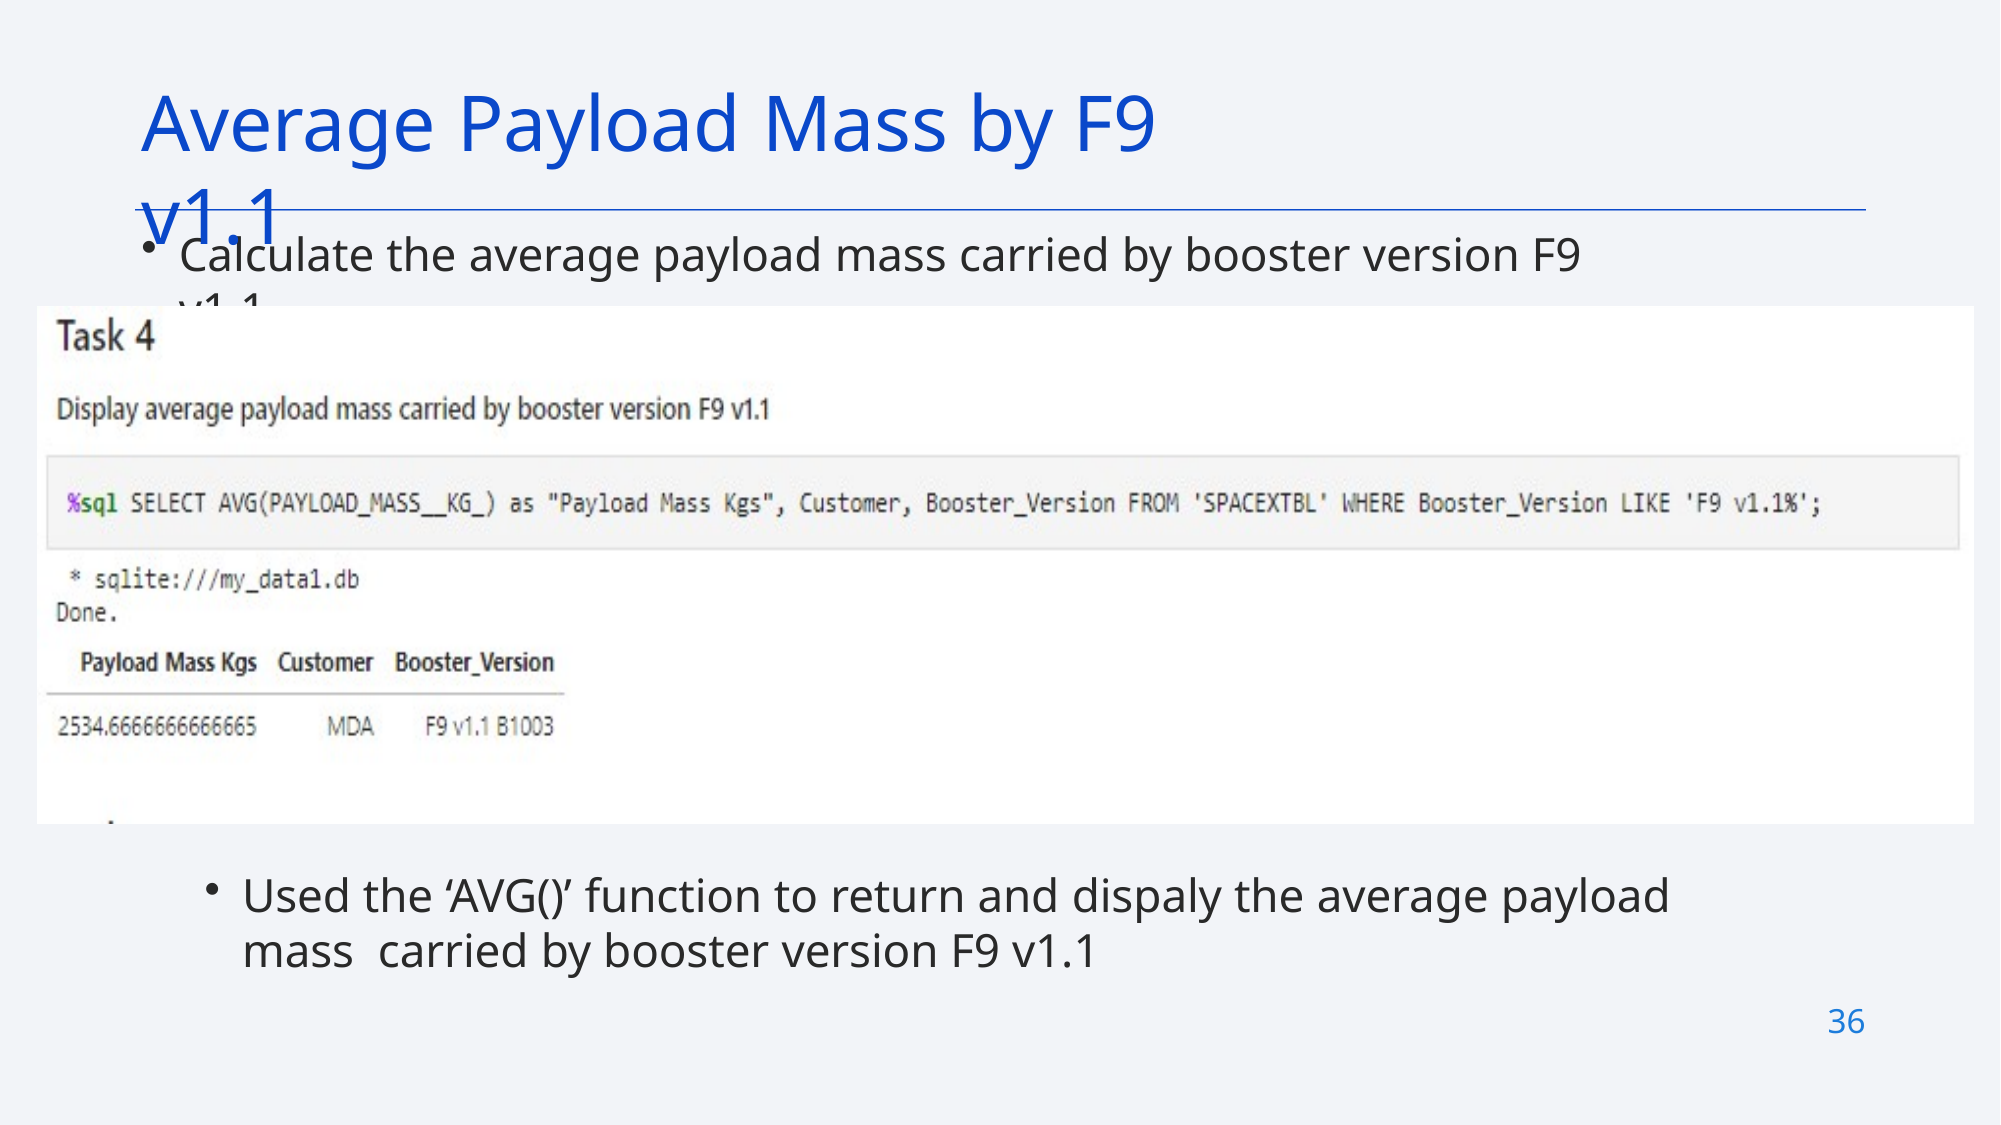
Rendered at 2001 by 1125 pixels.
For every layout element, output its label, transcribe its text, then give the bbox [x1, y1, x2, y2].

text_box Calculate the average payload mass carried by booster version F9 v1.1 [139, 223, 1630, 304]
picture [0, 0, 2000, 1125]
slide_number 36 [1821, 995, 1871, 1125]
text_box Used the ‘AVG()’ function to return and dispaly the average payload mass carried by booster version F9 v1.1 [202, 864, 1740, 977]
title Average Payload Mass by F9 v1.1 [139, 72, 1318, 263]
